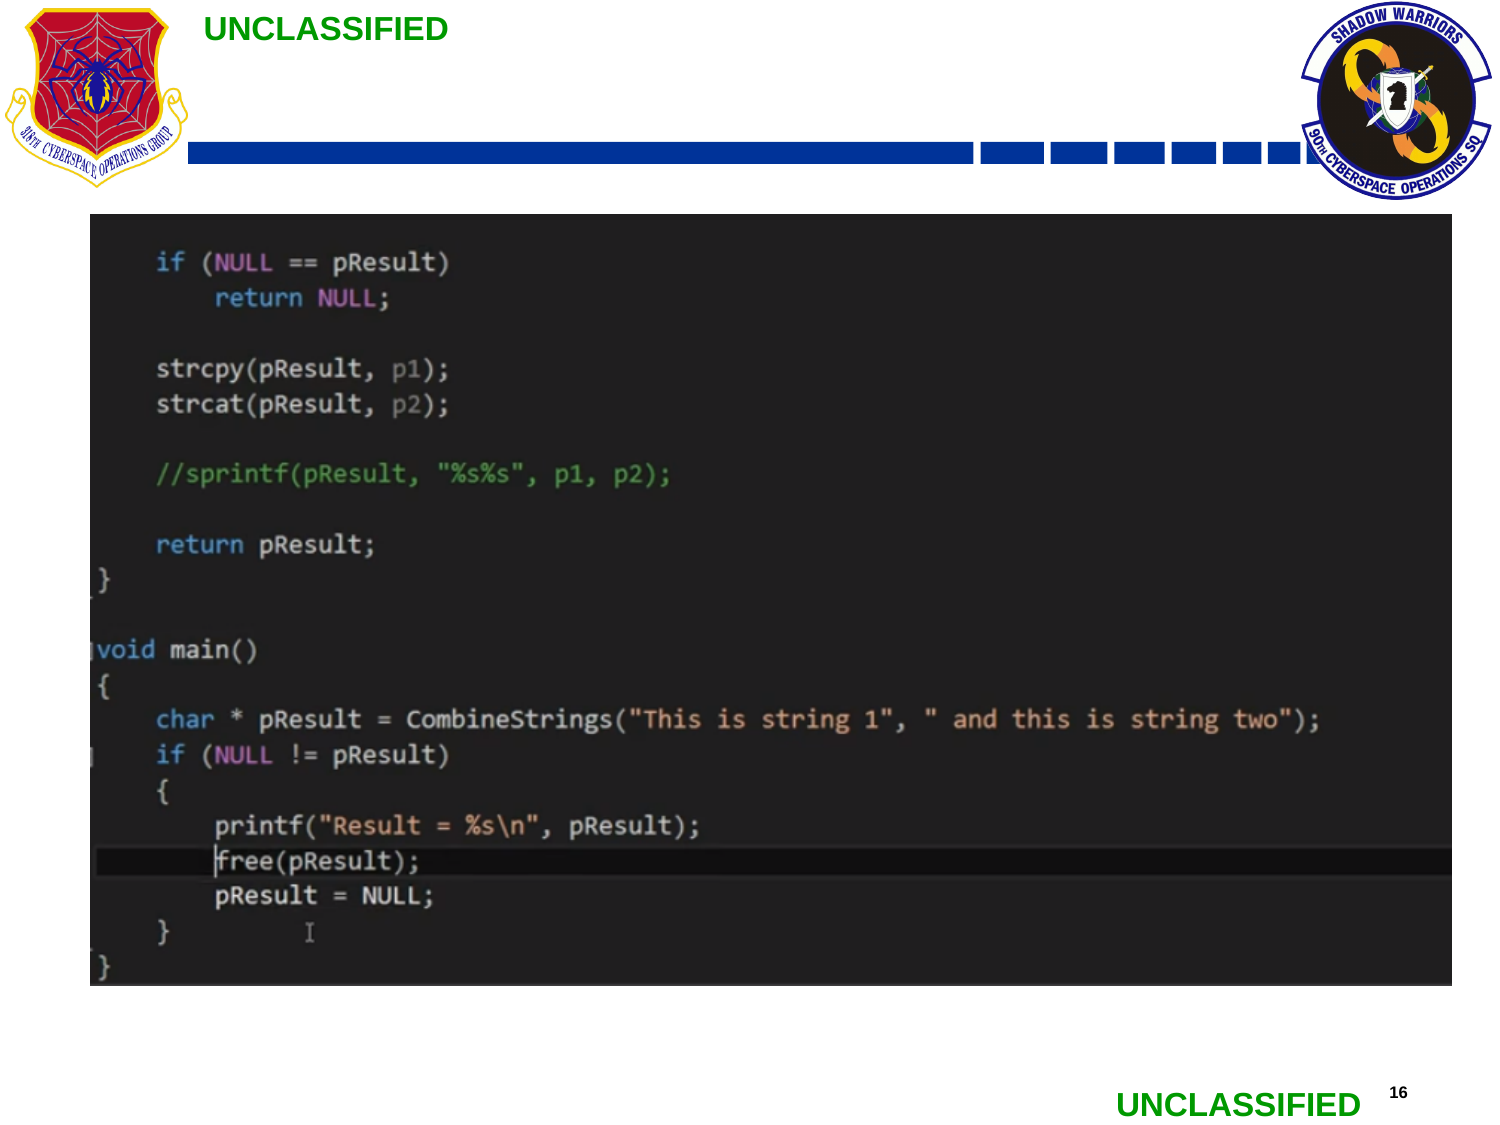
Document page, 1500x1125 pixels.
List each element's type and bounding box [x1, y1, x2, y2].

picture [1300, 1, 1493, 200]
list [90, 214, 1452, 986]
picture [5, 8, 188, 188]
